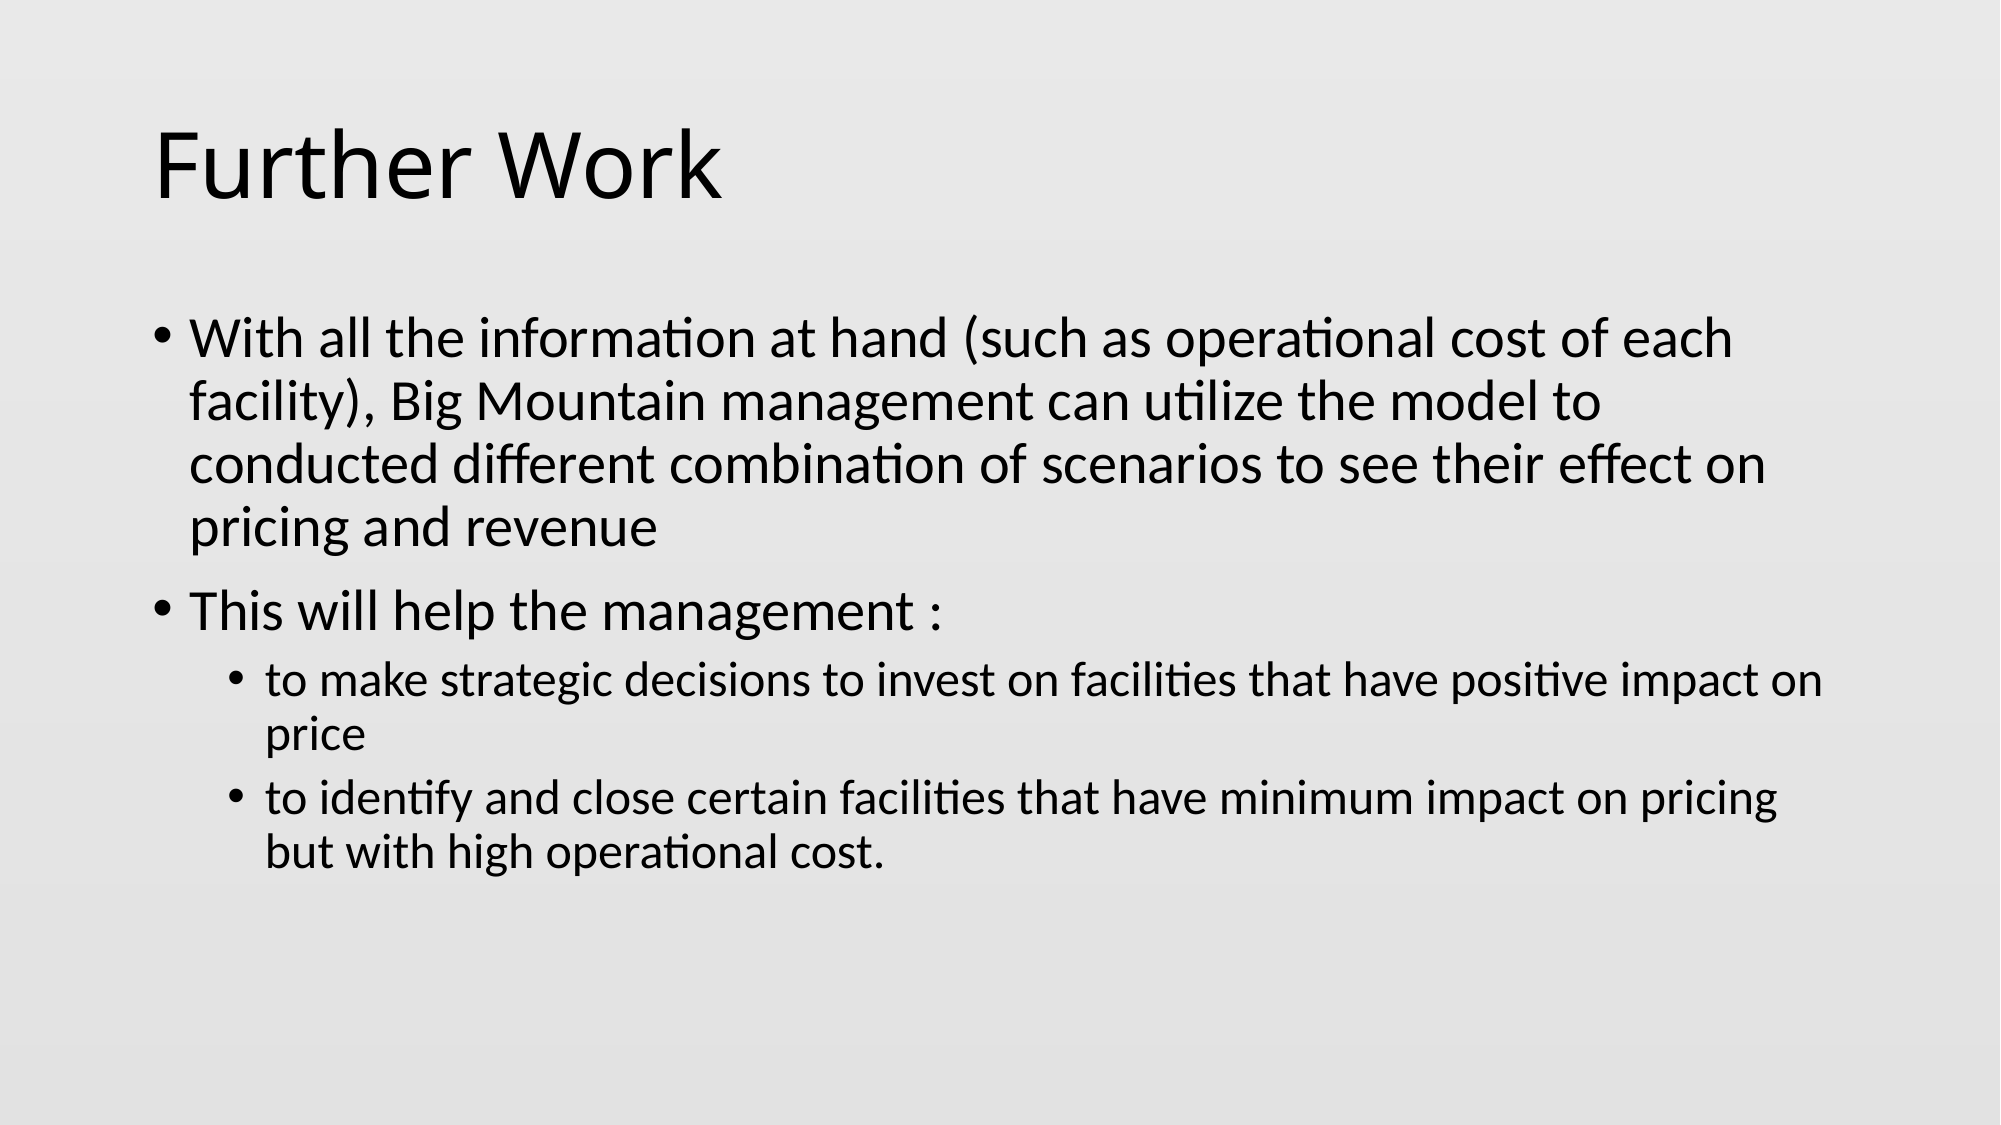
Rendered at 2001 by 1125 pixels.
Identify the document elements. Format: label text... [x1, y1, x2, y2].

list With all the information at hand (such as operational cost of each facility), Big Mountain management can utilize the model to conducted different combination of scenarios to see their effect on pricing and revenue This will help the management : to make strategic decisions to invest on facilities that have positive impact on price to identify and close certain facilities that have minimum impact on pricing but with high operational cost. [137, 299, 1863, 1014]
title Further Work [137, 59, 1863, 278]
